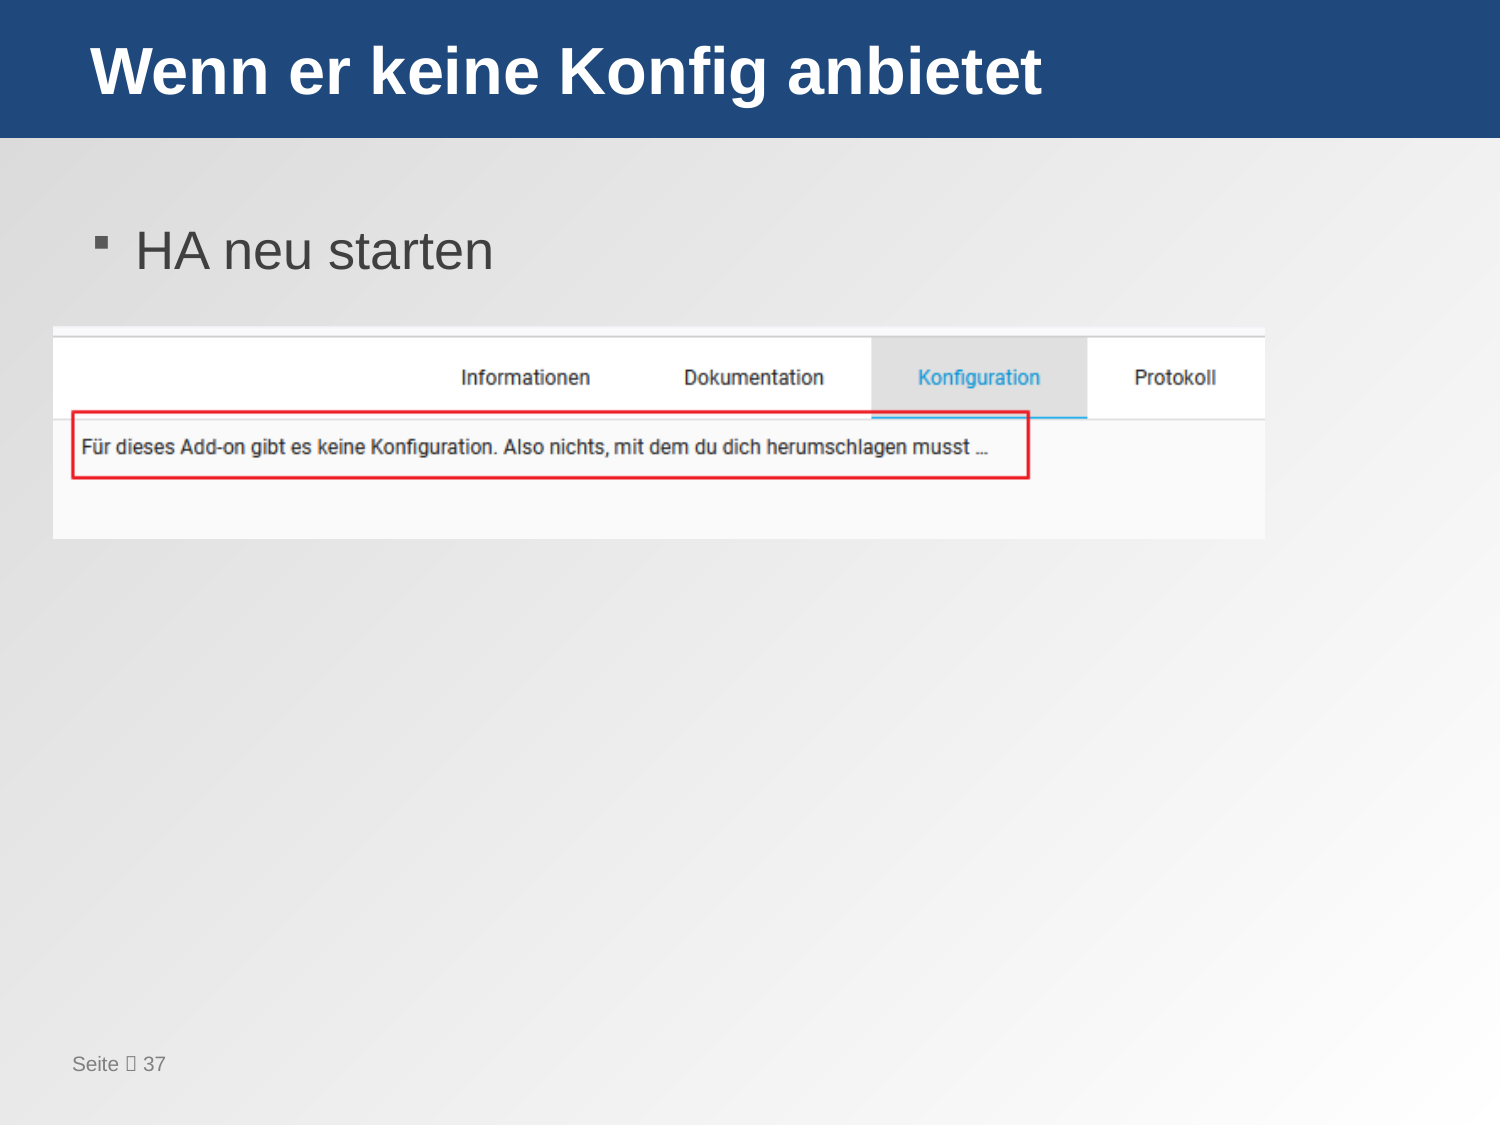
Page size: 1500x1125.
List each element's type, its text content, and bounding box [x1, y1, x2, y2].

title Wenn er keine Konfig anbietet [75, 20, 1425, 208]
picture [52, 325, 1265, 540]
list HA neu starten [76, 208, 1424, 964]
